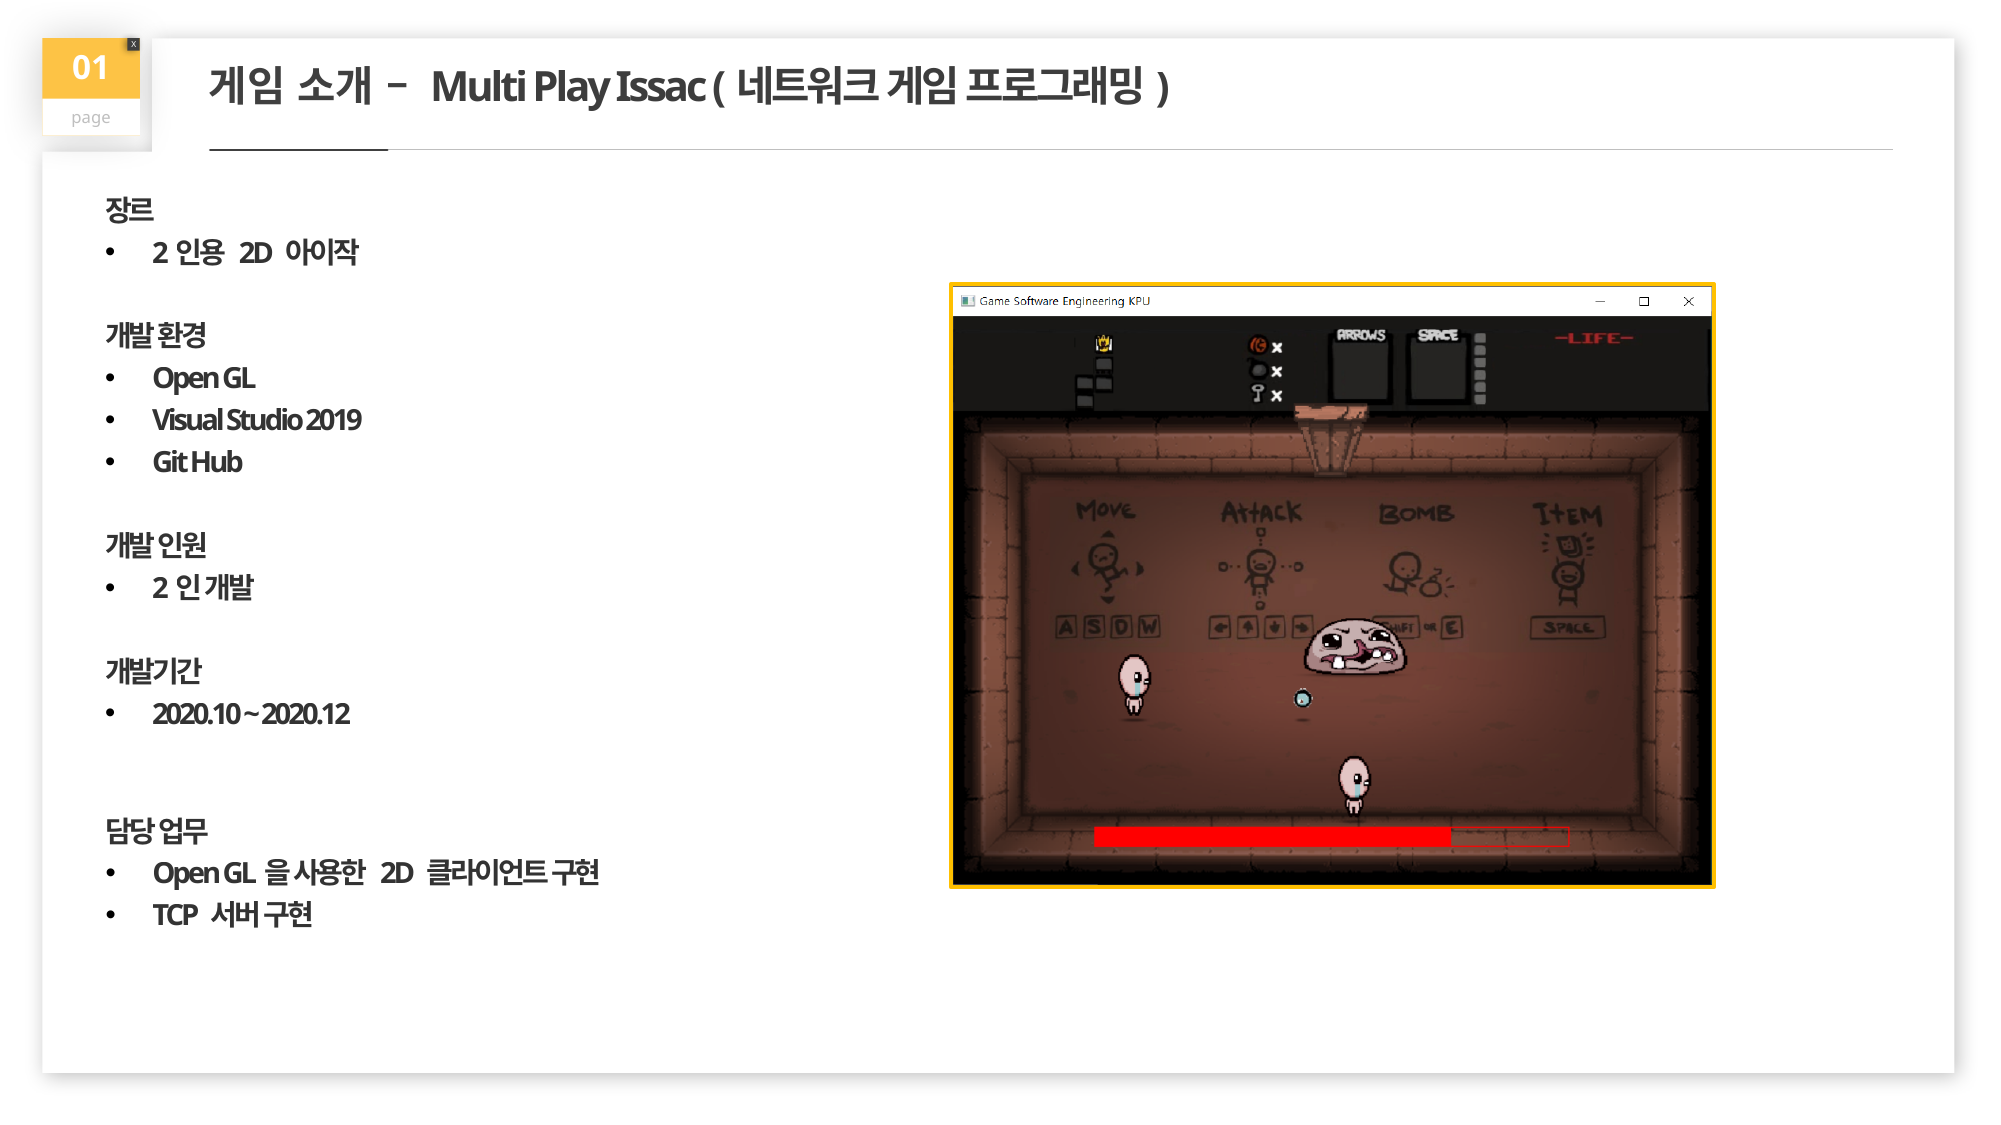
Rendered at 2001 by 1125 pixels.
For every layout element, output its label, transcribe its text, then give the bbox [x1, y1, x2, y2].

text_box 게임 소개 – Multi Play Issac (네트워크 게임 프로그래밍) [193, 42, 1822, 144]
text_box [42, 38, 140, 136]
picture [952, 286, 1712, 885]
text_box 담당 업무 Open GL을 사용한 2D 클라이언트 구현 TCP 서버 구현 [90, 798, 935, 939]
text_box 장르 2인용 2D 아이작 개발 환경 Open GL Visual Studio 2019 Git Hub 개발 인원 2인 개발 개발기간 2020.10 ~ 2020.12 [90, 177, 934, 798]
text_box [41, 37, 1955, 1074]
